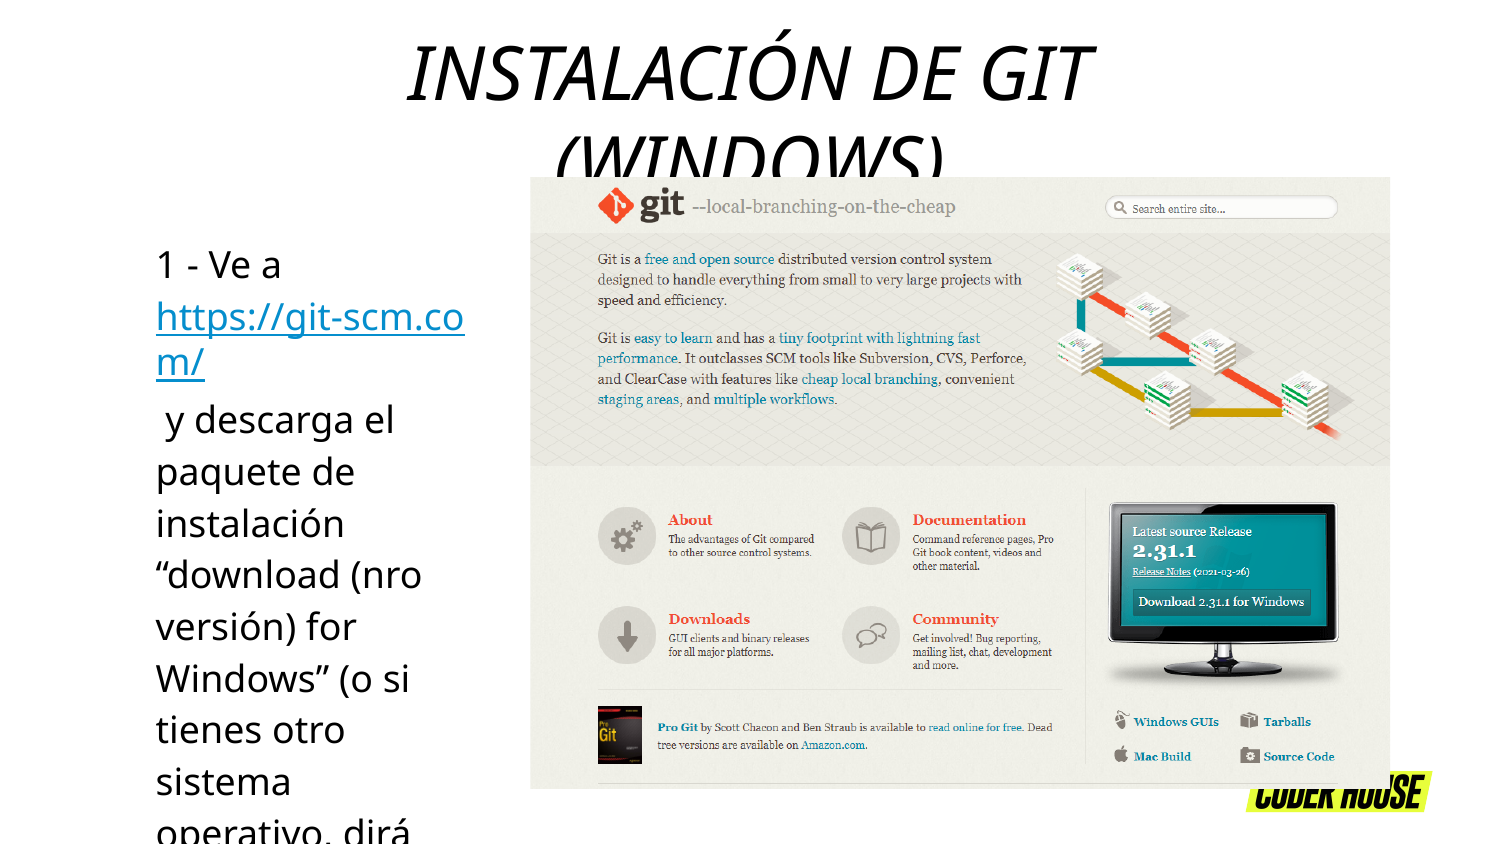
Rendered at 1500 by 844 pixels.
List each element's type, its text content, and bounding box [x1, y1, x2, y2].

picture [530, 177, 1437, 819]
text_box 1 - Ve a https://git-scm.com/ y descarga el paquete de instalación “download (nro versión) for Windows” (o si tienes otro sistema operativo, dirá Mac o Linux). [140, 218, 493, 334]
text_box INSTALACIÓN DE GIT (WINDOWS) [266, 34, 1234, 197]
